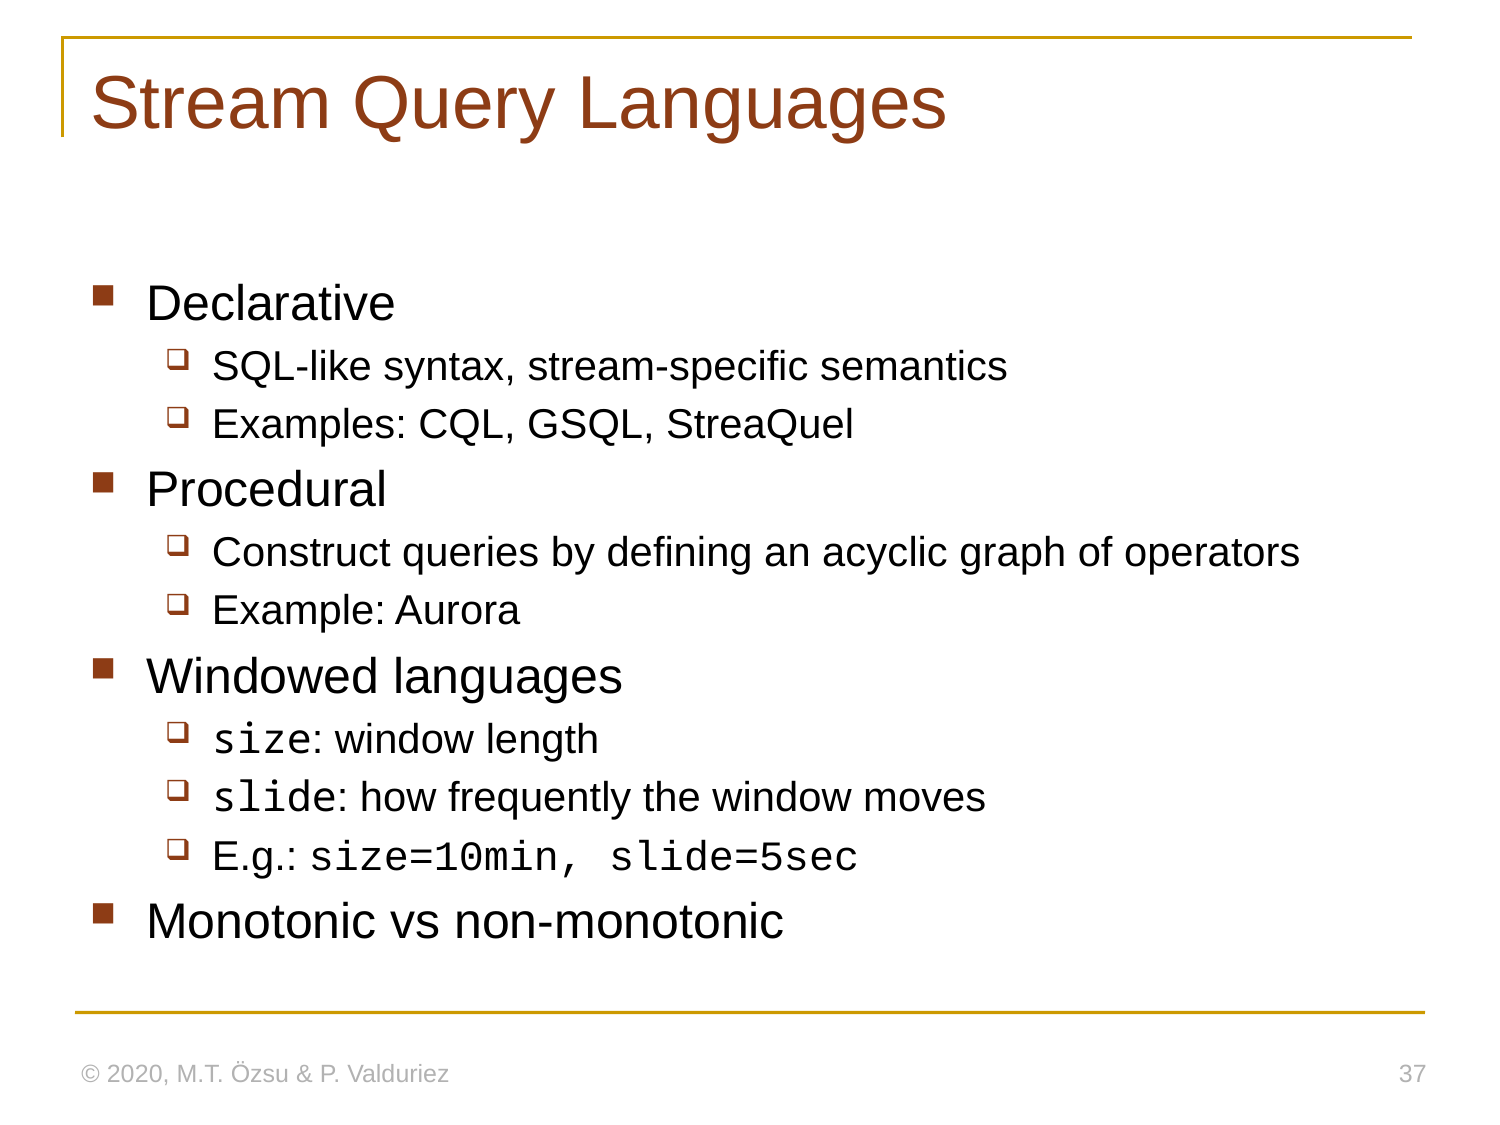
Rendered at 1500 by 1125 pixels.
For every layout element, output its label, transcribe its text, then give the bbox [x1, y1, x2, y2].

footer © 2020, M.T. Özsu & P. Valduriez [66, 1042, 573, 1103]
list Declarative SQL-like syntax, stream-specific semantics Examples: CQL, GSQL, StreaQuel Procedural Construct queries by defining an acyclic graph of operators Example: Aurora Windowed languages size: window length slide: how frequently the window moves E.g.: size=10min, slide=5sec Monotonic vs non-monotonic [74, 262, 1426, 1006]
slide_number 37 [1104, 1042, 1442, 1103]
title Stream Query Languages [74, 45, 1426, 233]
